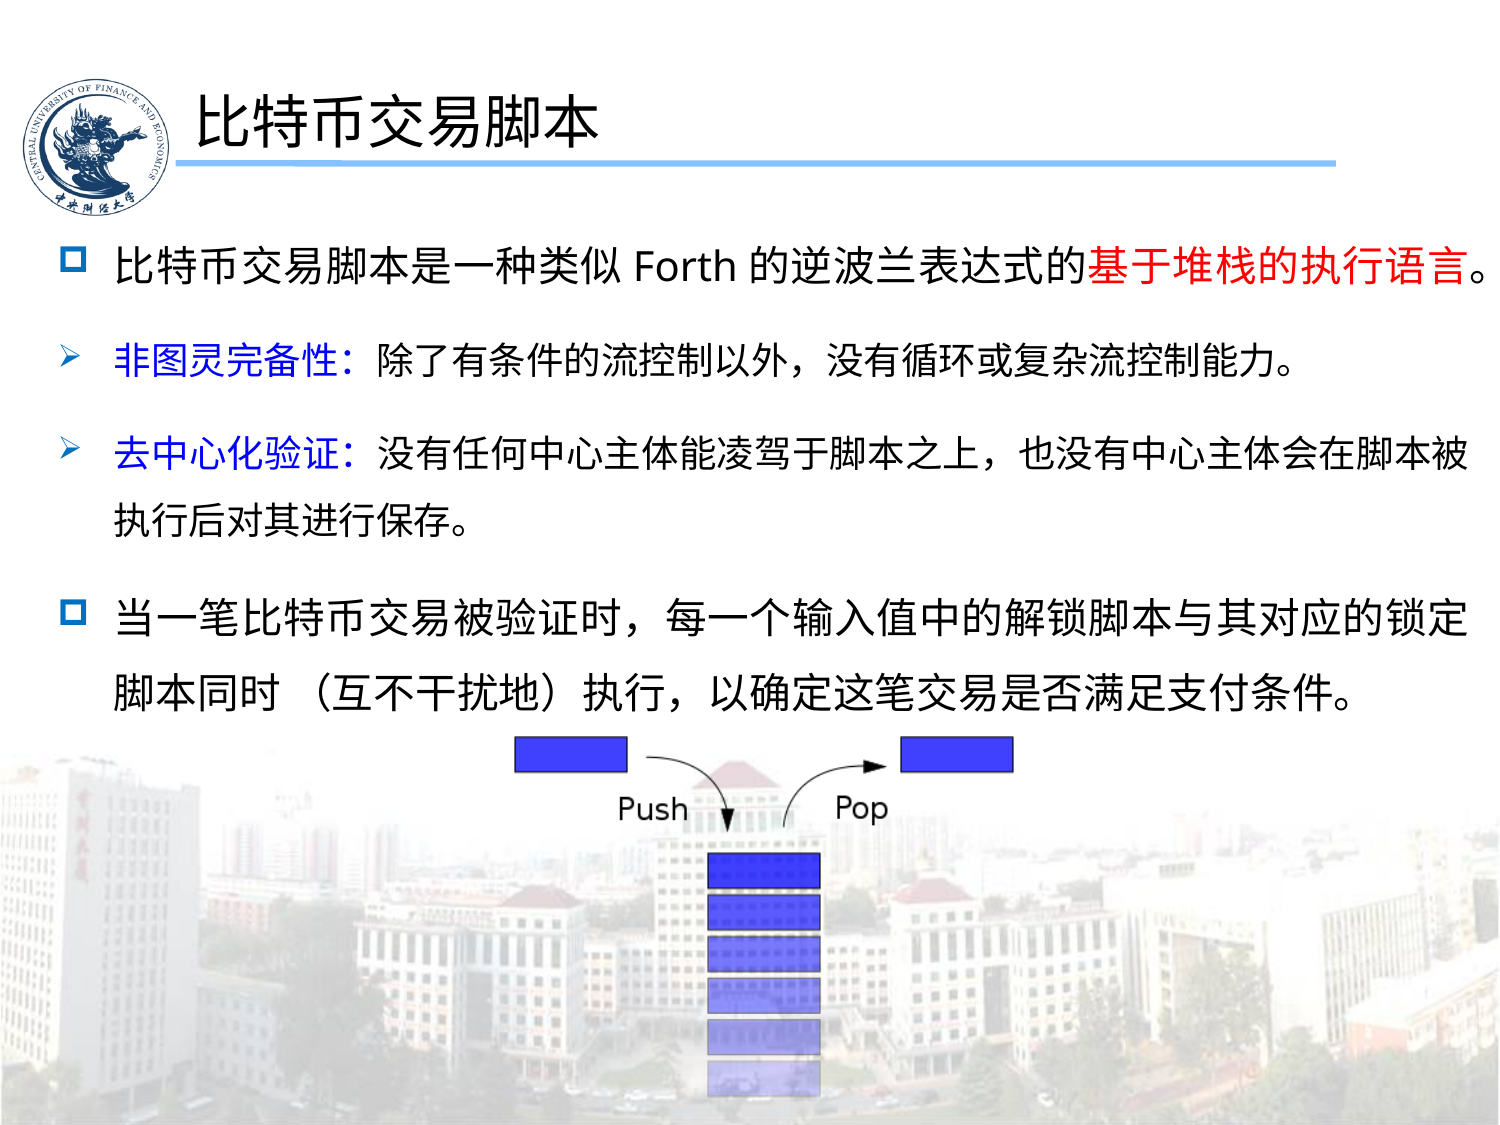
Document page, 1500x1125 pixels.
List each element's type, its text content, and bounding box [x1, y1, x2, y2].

picture [0, 727, 1500, 1125]
text_box 比特币交易脚本是一种类似Forth的逆波兰表达式的基于堆栈的执行语言。 非图灵完备性：除了有条件的流控制以外，没有循环或复杂流控制能力。 去中心化验证：没有任何中心主体能凌驾于脚本之上，也没有中心主体会在脚本被执行后对其进行保存。 当一笔比特币交易被验证时，每一个输入值中的解锁脚本与其对应的锁定脚本同时 （互不干扰地）执行，以确定这笔交易是否满足支付条件。 [42, 207, 1485, 722]
text_box 比特币交易脚本 [178, 78, 616, 163]
picture [0, 46, 200, 246]
